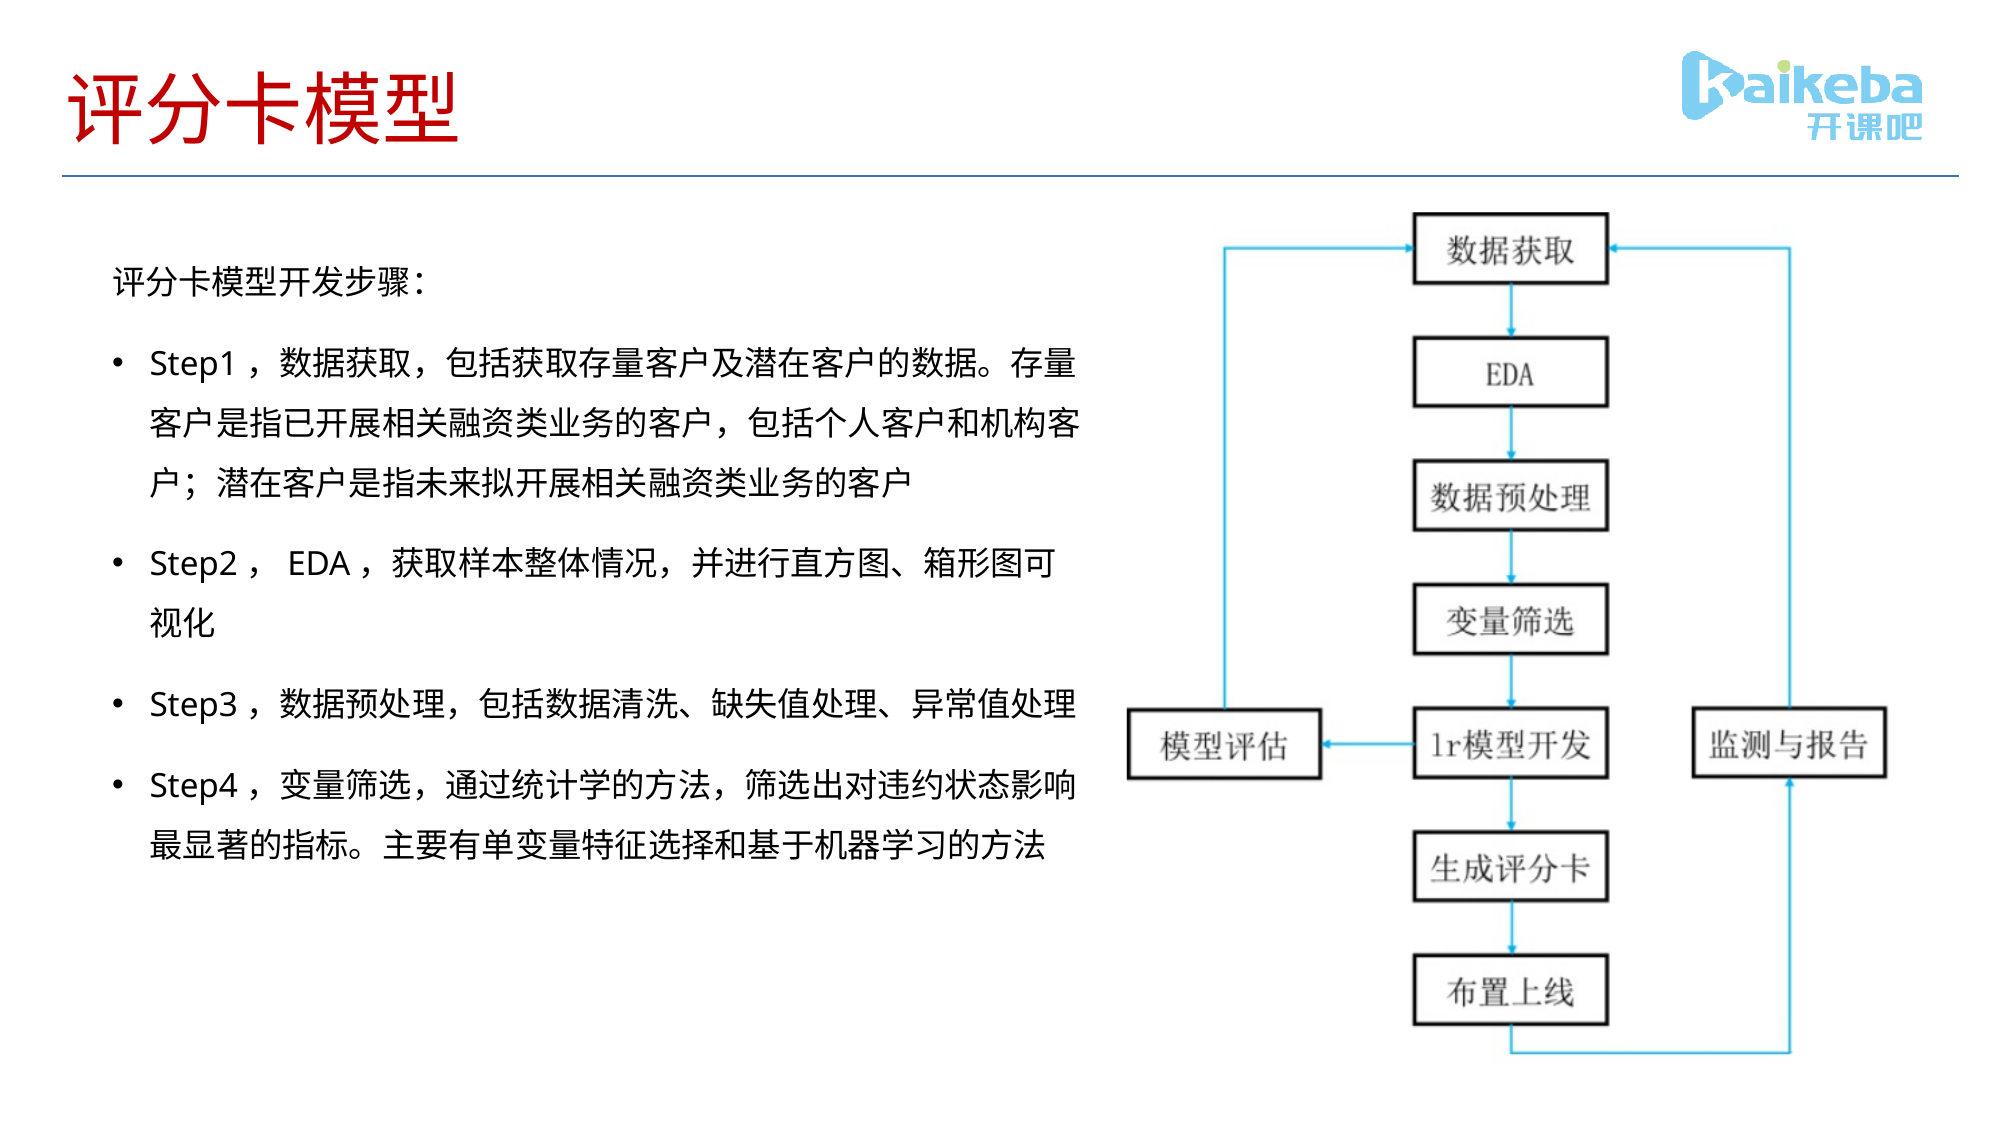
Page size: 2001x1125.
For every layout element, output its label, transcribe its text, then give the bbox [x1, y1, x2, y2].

text_box 评分卡模型开发步骤： Step1，数据获取，包括获取存量客户及潜在客户的数据。存量客户是指已开展相关融资类业务的客户，包括个人客户和机构客户；潜在客户是指未来拟开展相关融资类业务的客户 Step2，EDA，获取样本整体情况，并进行直方图、箱形图可视化 Step3，数据预处理，包括数据清洗、缺失值处理、异常值处理 Step4，变量筛选，通过统计学的方法，筛选出对违约状态影响最显著的指标。主要有单变量特征选择和基于机器学习的方法 [104, 233, 1092, 946]
picture [1123, 211, 1896, 1066]
table_cell [1653, 21, 1950, 167]
title 评分卡模型 [57, 59, 1728, 167]
